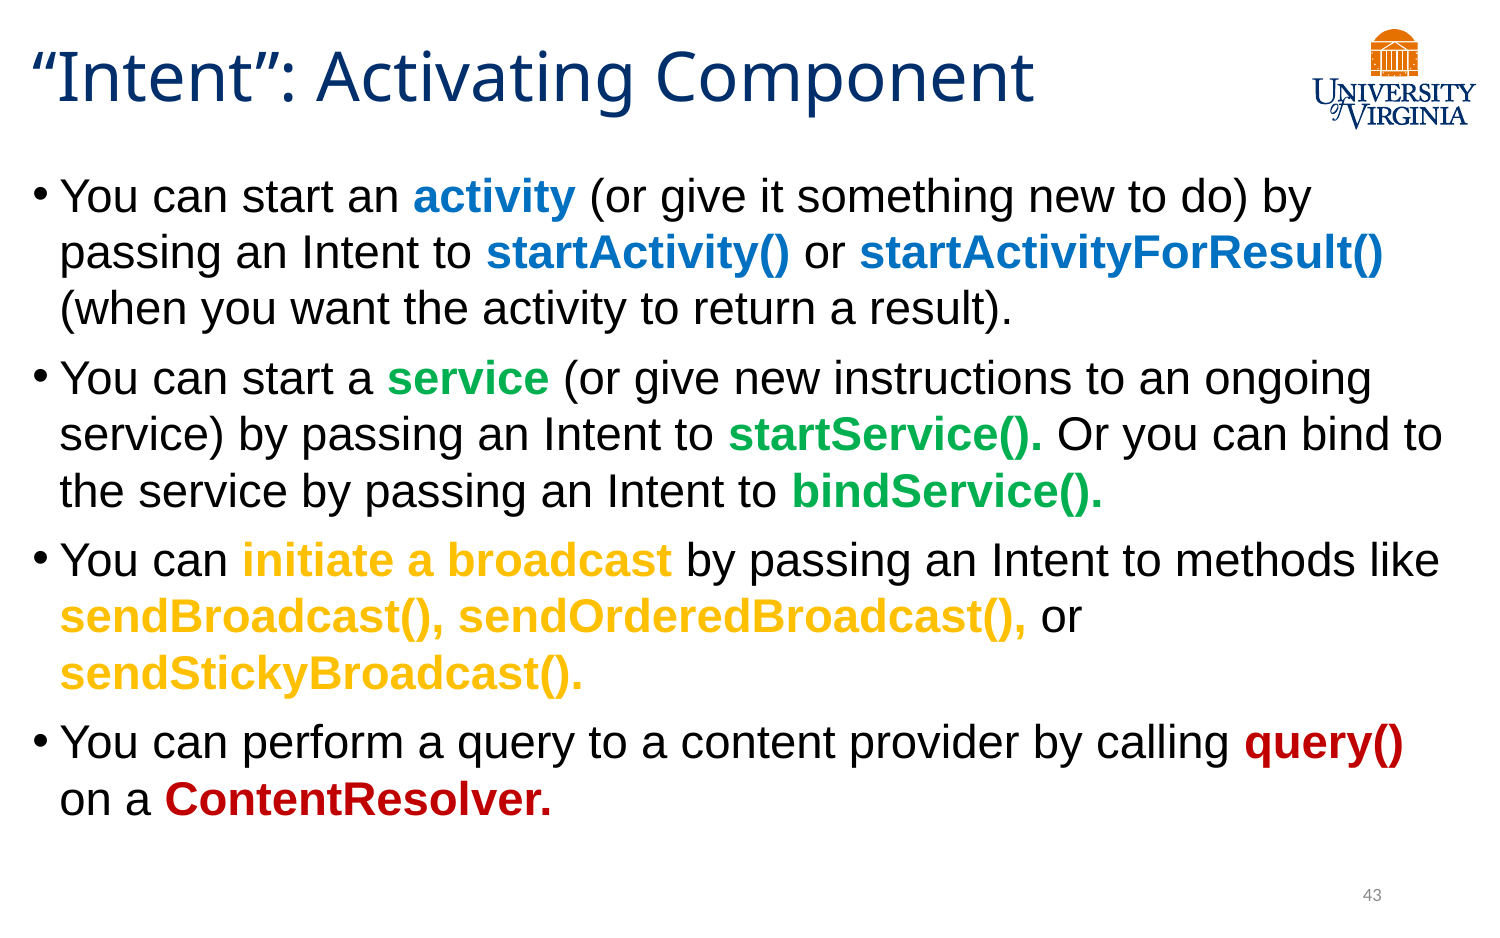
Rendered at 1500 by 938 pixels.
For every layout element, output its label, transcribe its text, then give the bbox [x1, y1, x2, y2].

slide_number 43 [1059, 868, 1397, 919]
list You can start an activity (or give it something new to do) by passing an Intent to startActivity() or startActivityForResult() (when you want the activity to return a result). You can start a service (or give new instructions to an ongoing service) by passing an Intent to startService(). Or you can bind to the service by passing an Intent to bindService(). You can initiate a broadcast by passing an Intent to methods like sendBroadcast(), sendOrderedBroadcast(), or sendStickyBroadcast(). You can perform a query to a content provider by calling query() on a ContentResolver. [17, 157, 1483, 845]
title “Intent”: Activating Component [17, 14, 1297, 145]
